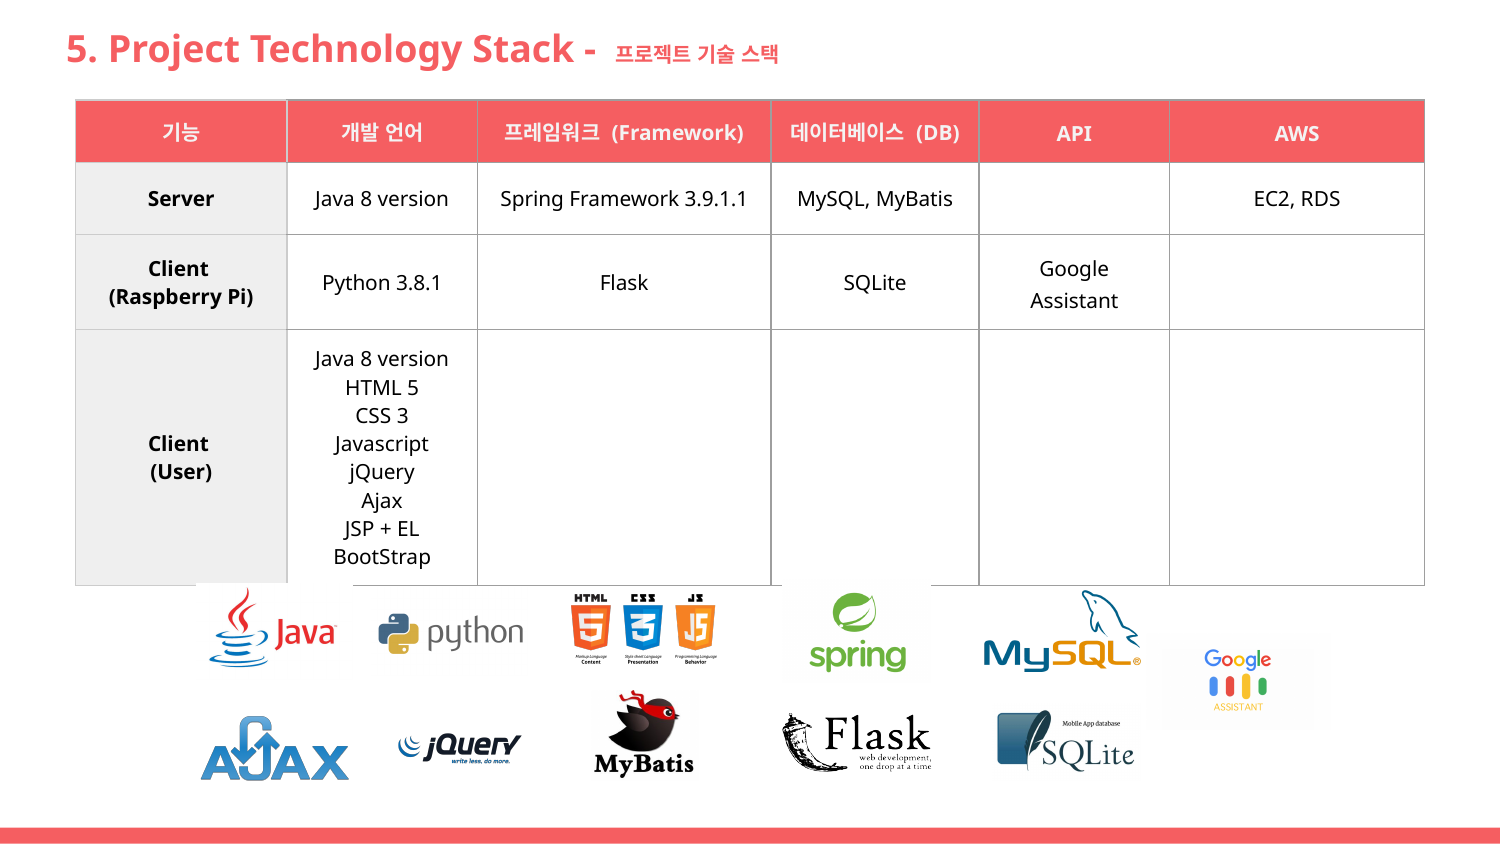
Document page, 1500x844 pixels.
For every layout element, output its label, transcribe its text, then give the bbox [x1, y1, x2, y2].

table_header 개발 언어 [288, 101, 477, 162]
table_cell [1170, 330, 1424, 585]
picture [570, 594, 720, 669]
table_cell Spring Framework 3.9.1.1 [478, 163, 770, 234]
table_cell Google Assistant [980, 235, 1169, 329]
table_cell Client (Raspberry Pi) [76, 235, 286, 329]
table_cell SQLite [772, 235, 978, 329]
picture [370, 586, 528, 676]
table_header 프레임워크 (Framework) [478, 101, 770, 162]
picture [196, 582, 354, 680]
table_cell Java 8 version [288, 163, 477, 234]
picture [392, 711, 528, 786]
picture [1146, 633, 1331, 730]
picture [778, 711, 935, 773]
picture [984, 590, 1141, 672]
picture [992, 703, 1142, 781]
table_cell EC2, RDS [1170, 163, 1424, 234]
table_header 데이터베이스 (DB) [772, 101, 978, 162]
table_cell [980, 330, 1169, 585]
table_header AWS [1170, 101, 1424, 162]
table_cell Java 8 version HTML 5 CSS 3 Javascript jQuery Ajax JSP + EL BootStrap [288, 330, 477, 585]
picture [782, 579, 931, 683]
table_cell MySQL, MyBatis [772, 163, 978, 234]
table_cell Python 3.8.1 [288, 235, 477, 329]
table_cell Flask [478, 235, 770, 329]
table_cell [772, 330, 978, 585]
table_header 기능 [76, 101, 286, 162]
title 5. Project Technology Stack - 프로젝트 기술 스택 [51, 9, 1449, 101]
table_cell [1170, 235, 1424, 329]
picture [196, 709, 354, 786]
table_cell Server [76, 163, 286, 234]
table_cell [980, 163, 1169, 234]
picture [591, 690, 699, 782]
table_header API [980, 101, 1169, 162]
table_cell Client (User) [76, 330, 286, 585]
table_cell [478, 330, 770, 585]
